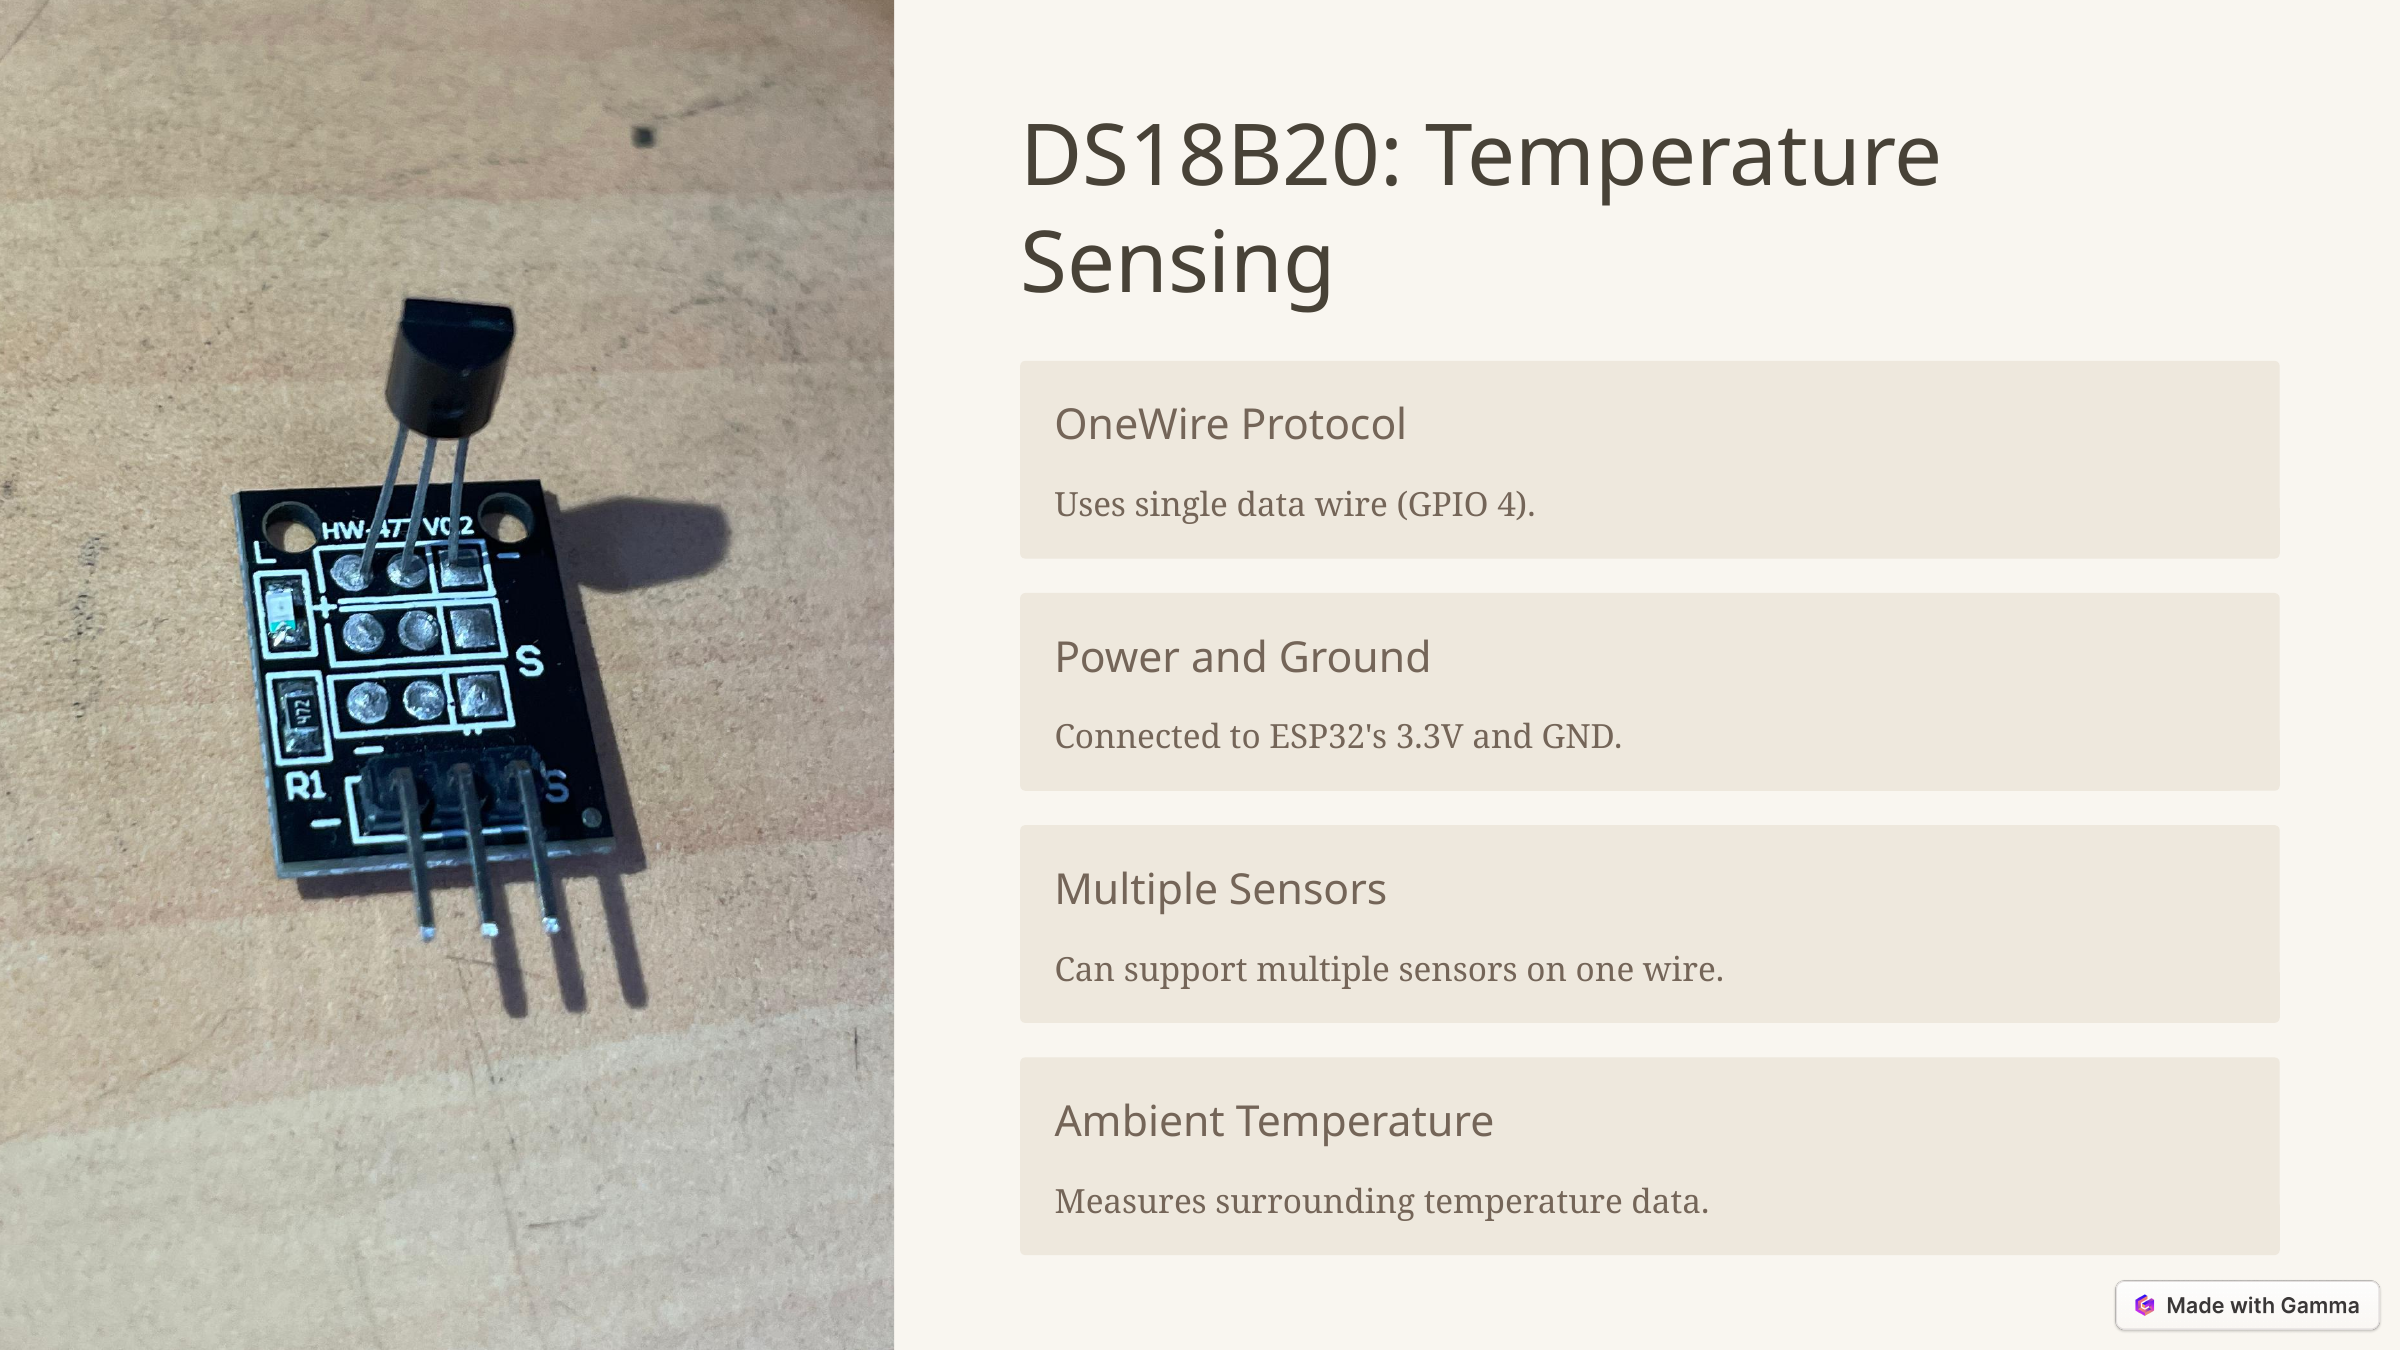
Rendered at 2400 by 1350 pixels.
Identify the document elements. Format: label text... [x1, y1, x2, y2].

text_box DS18B20: Temperature Sensing [1020, 94, 2280, 310]
text_box [1020, 825, 2280, 1023]
text_box [1020, 1057, 2280, 1256]
text_box Connected to ESP32's 3.3V and GND. [1054, 701, 2246, 757]
text_box Can support multiple sensors on one wire. [1054, 933, 2246, 989]
picture [2106, 1271, 2389, 1339]
text_box [1020, 360, 2280, 559]
picture [0, 0, 895, 1350]
text_box OneWire Protocol [1054, 395, 1484, 449]
text_box Uses single data wire (GPIO 4). [1054, 469, 2246, 525]
text_box Power and Ground [1054, 627, 1484, 681]
text_box Multiple Sensors [1054, 859, 1484, 914]
text_box [1020, 592, 2280, 791]
text_box Ambient Temperature [1054, 1091, 1526, 1146]
text_box Measures surrounding temperature data. [1054, 1165, 2246, 1221]
